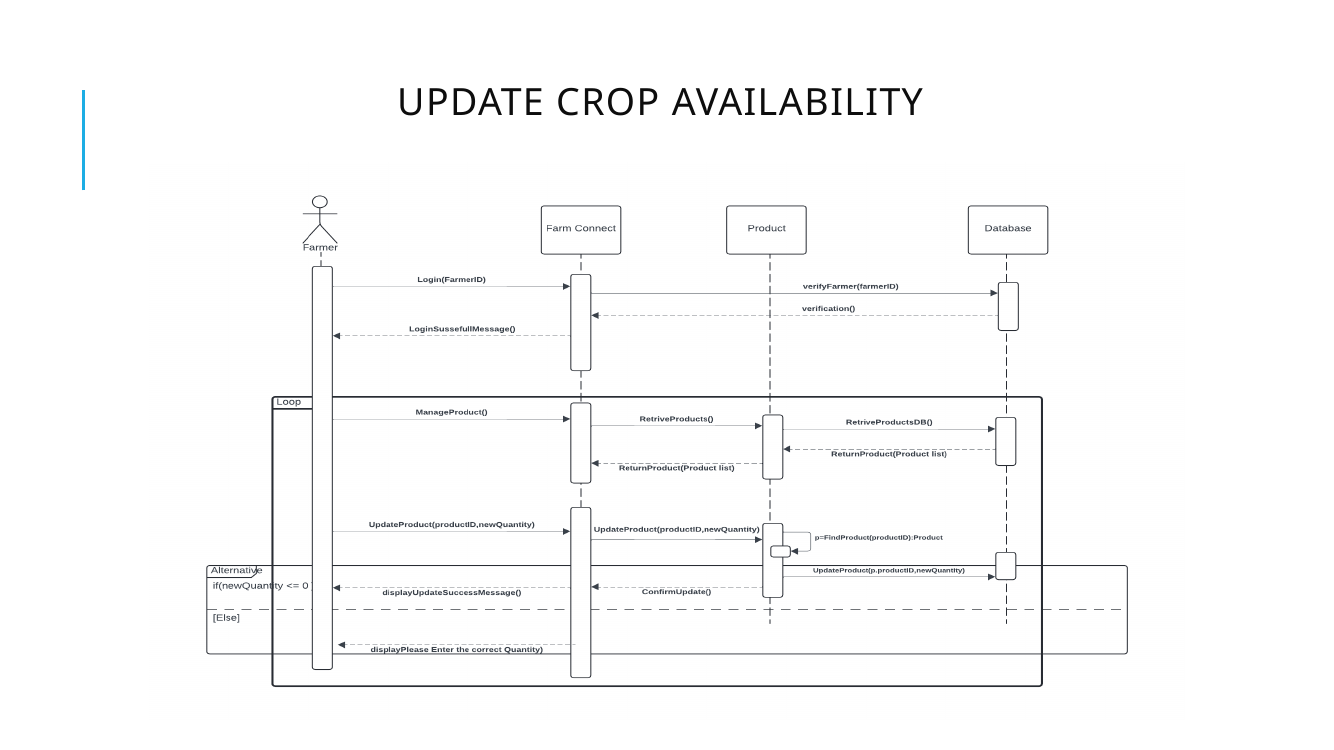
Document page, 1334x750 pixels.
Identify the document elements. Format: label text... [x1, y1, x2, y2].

title UpdaUpdate Crop Availability e Crop Availability [254, 12, 967, 157]
picture [148, 162, 1185, 720]
